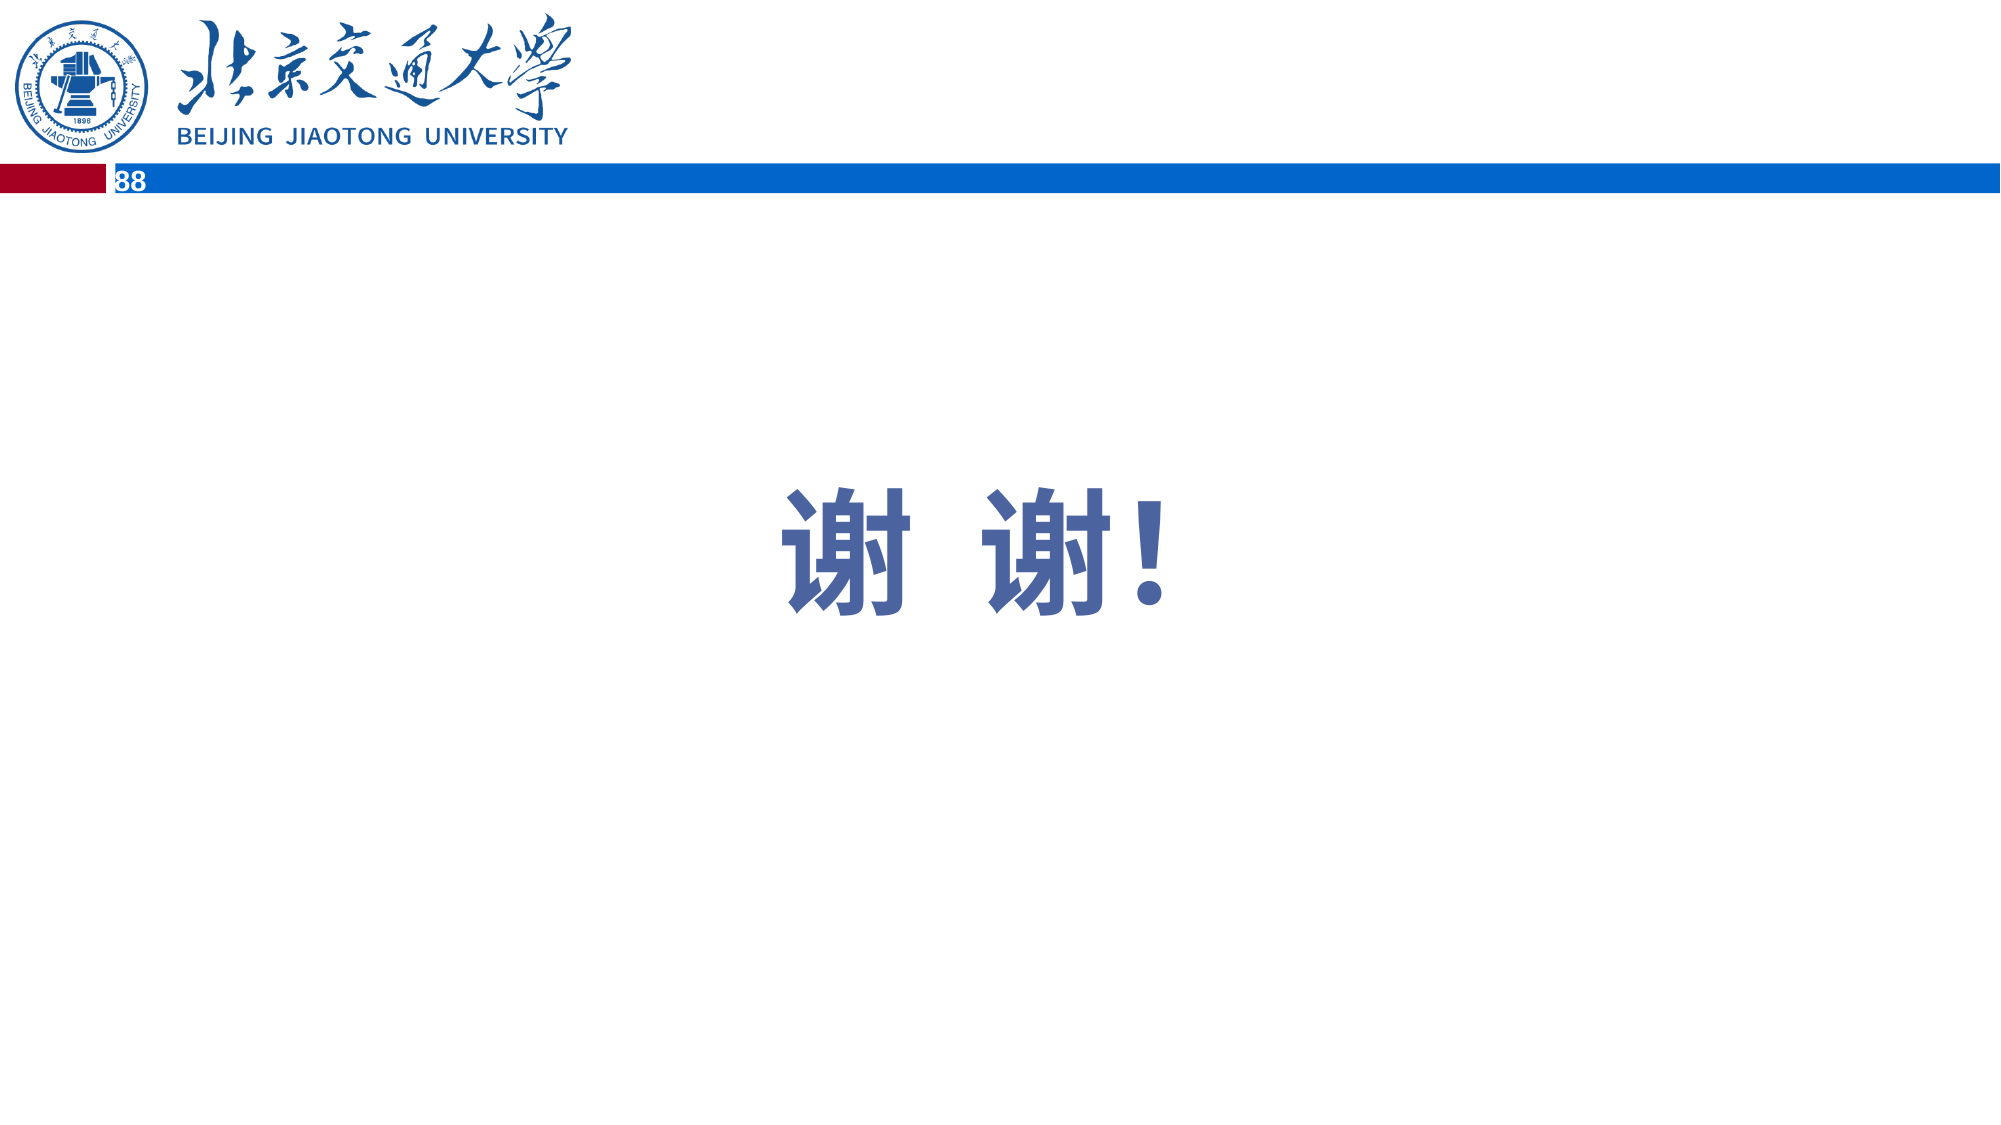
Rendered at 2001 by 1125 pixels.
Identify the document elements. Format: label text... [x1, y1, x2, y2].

picture [15, 12, 572, 154]
text_box 谢 谢！ [763, 459, 1268, 640]
